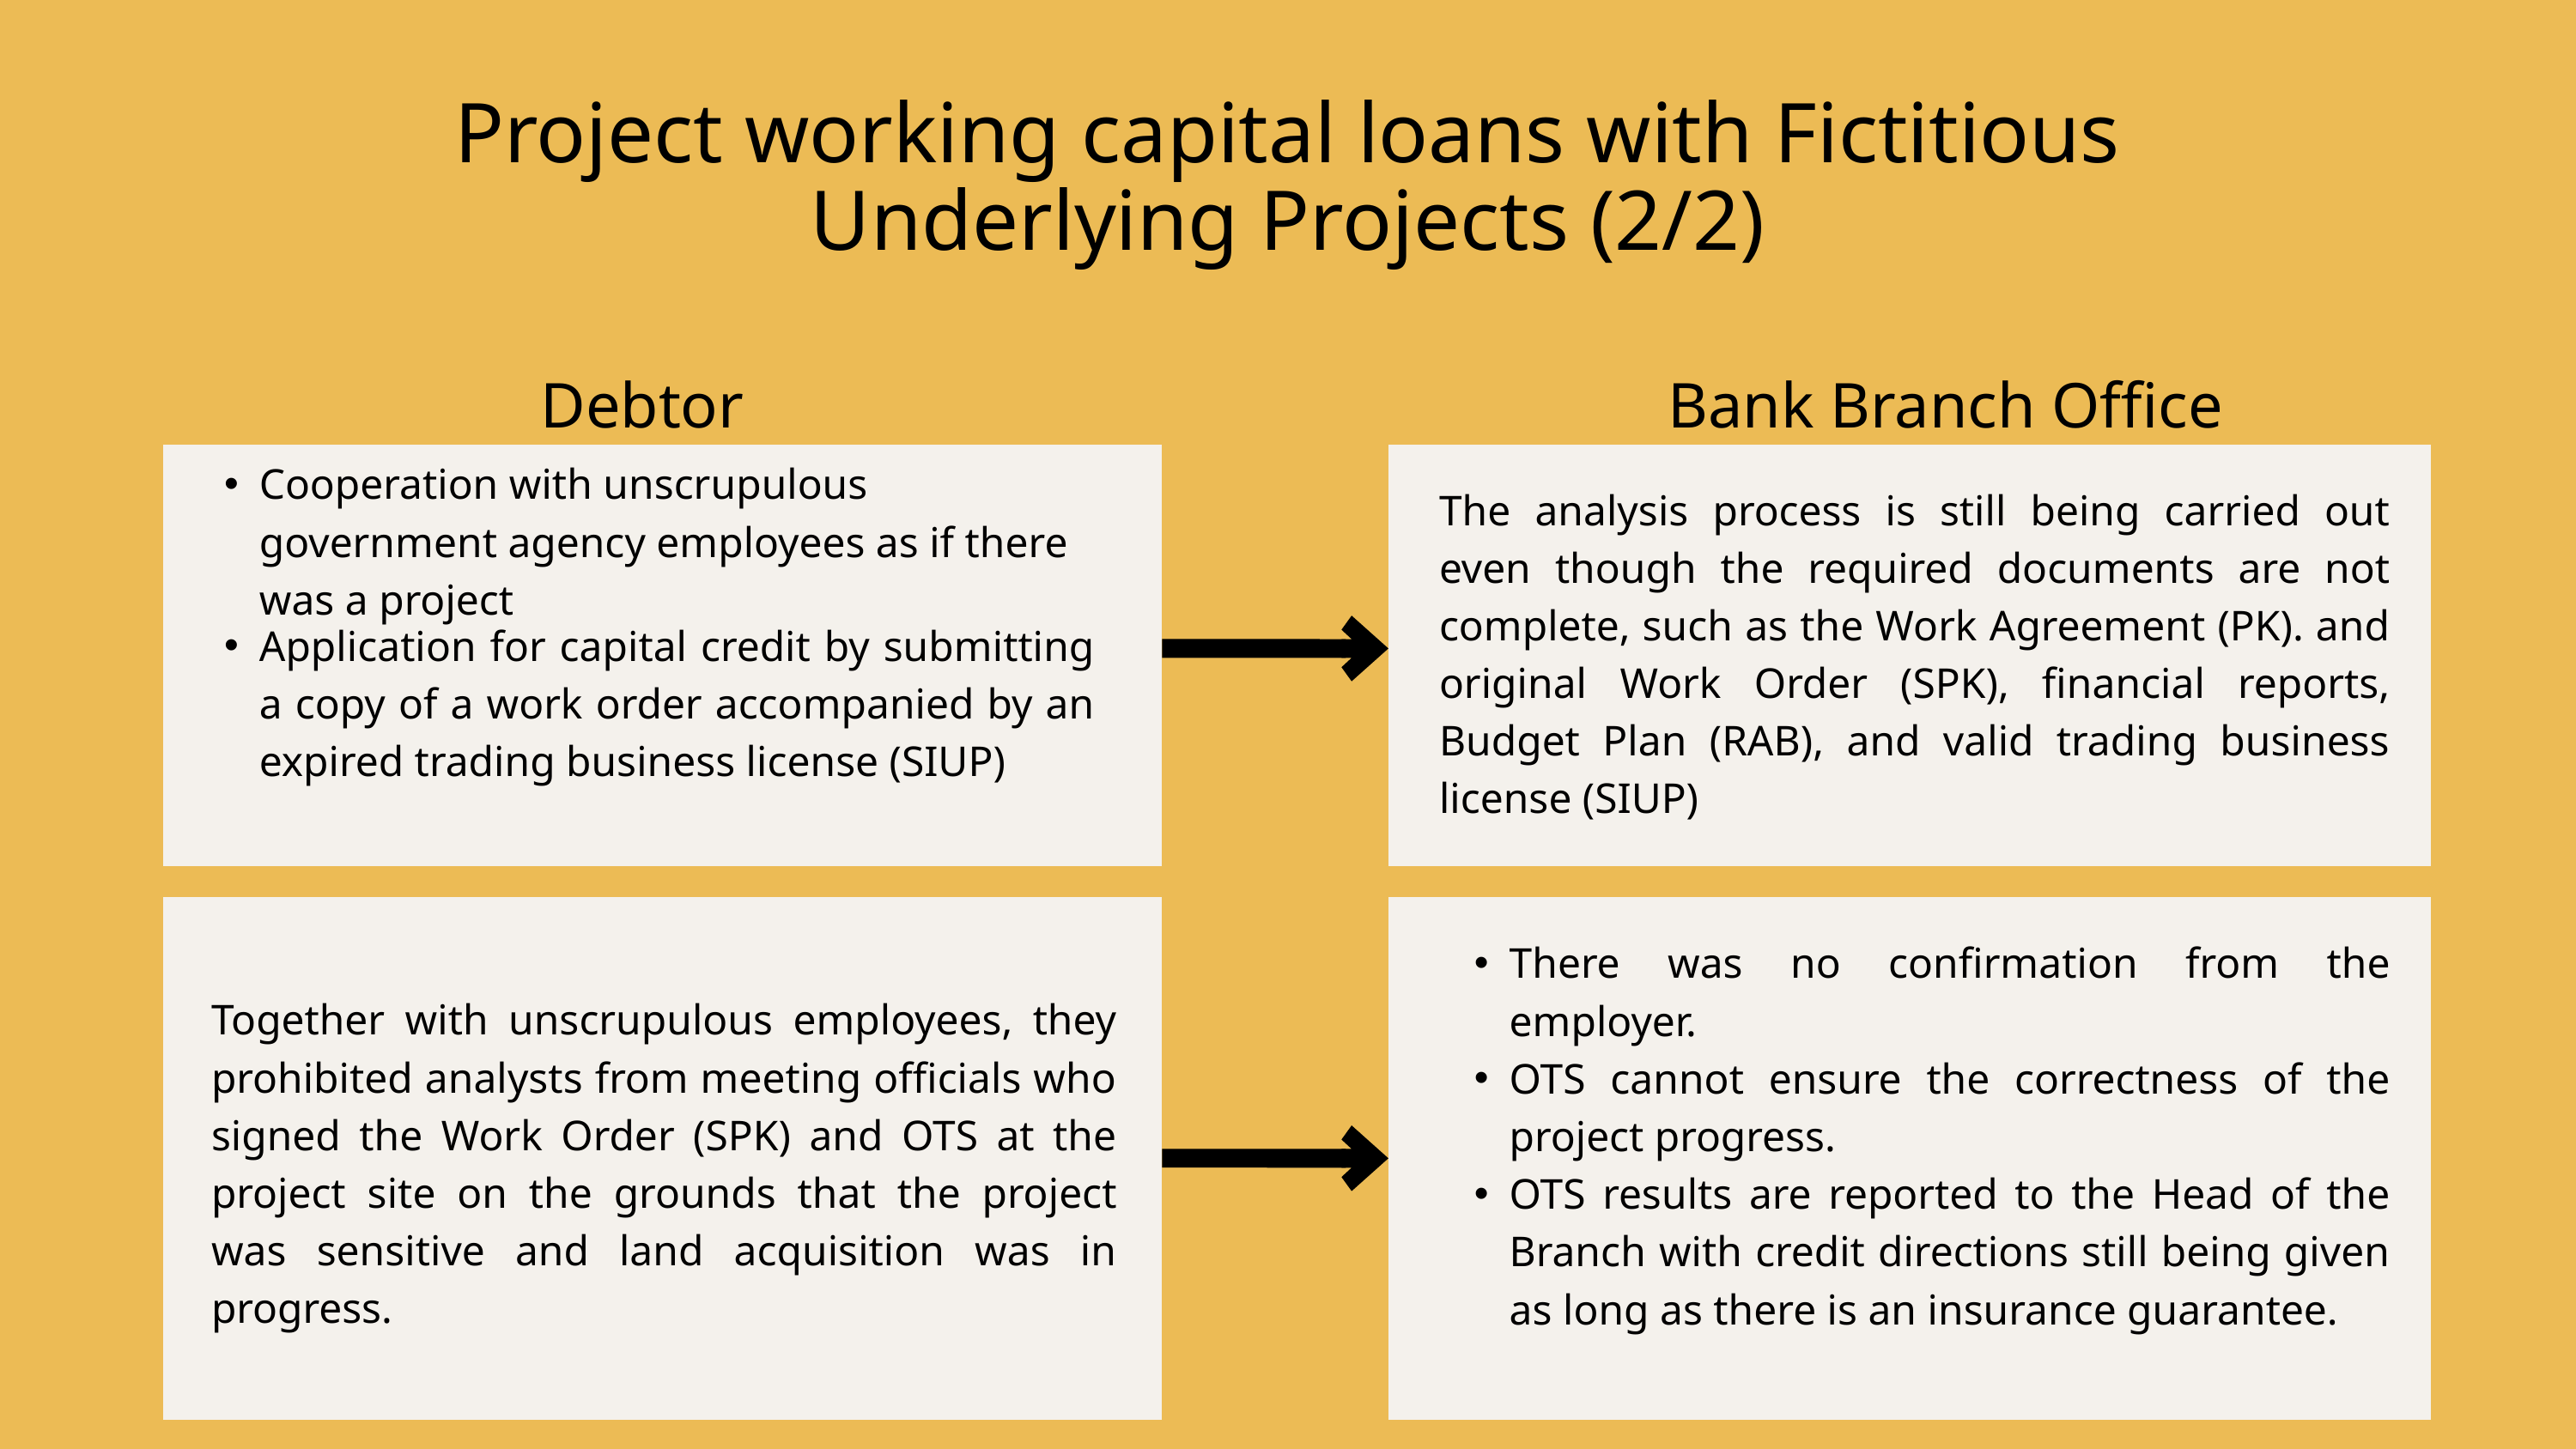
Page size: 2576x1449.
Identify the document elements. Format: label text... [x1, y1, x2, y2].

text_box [1388, 445, 2432, 867]
text_box Bank Branch Office [1656, 354, 2251, 440]
text_box Project working capital loans with Fictitious Underlying Projects (2/2) [446, 92, 2130, 267]
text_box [1388, 896, 2432, 1421]
text_box Debtor [0, 354, 1485, 440]
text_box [162, 445, 1163, 867]
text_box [162, 896, 1163, 1421]
